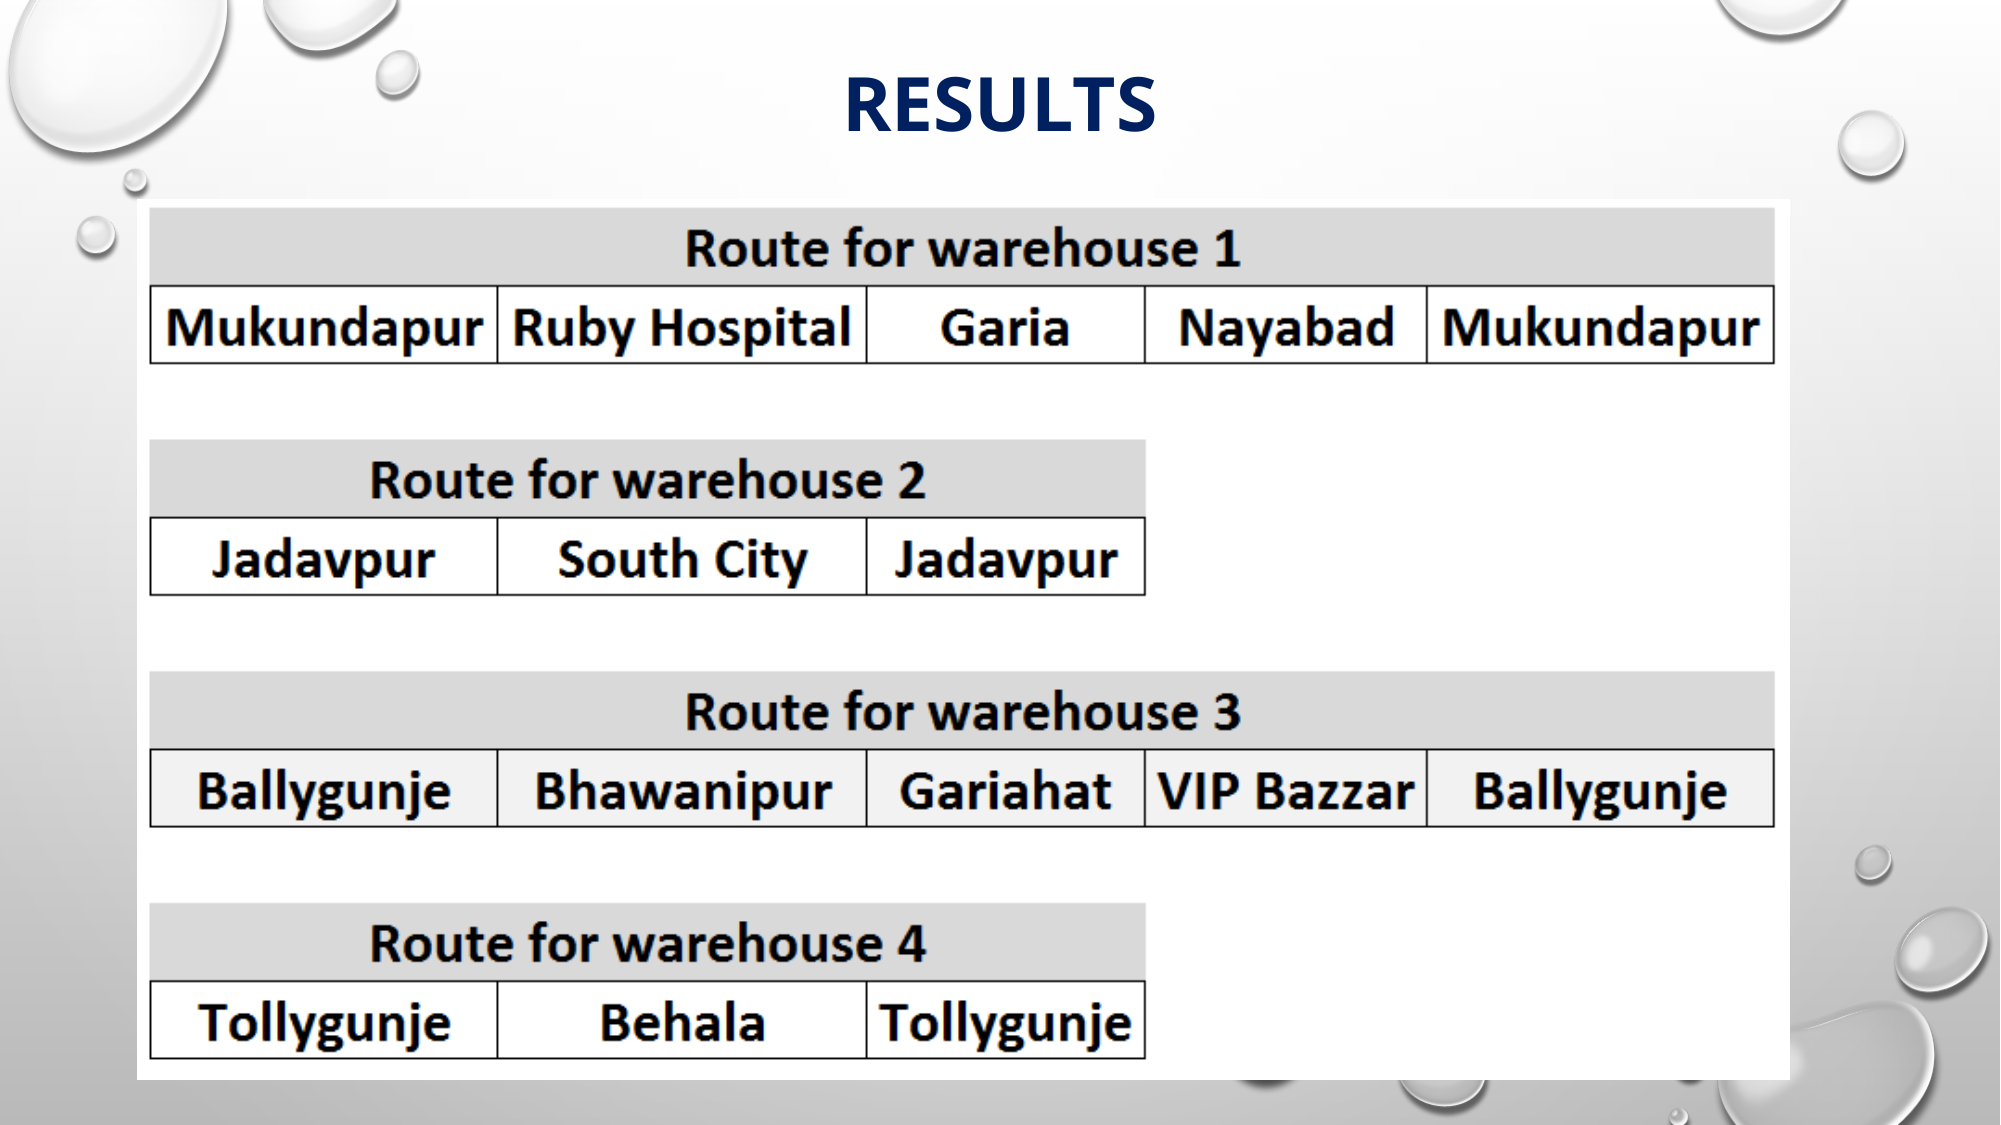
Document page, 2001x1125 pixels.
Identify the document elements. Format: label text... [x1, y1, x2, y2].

picture [0, 0, 2000, 1125]
text_box RESULTS [137, 59, 1863, 168]
